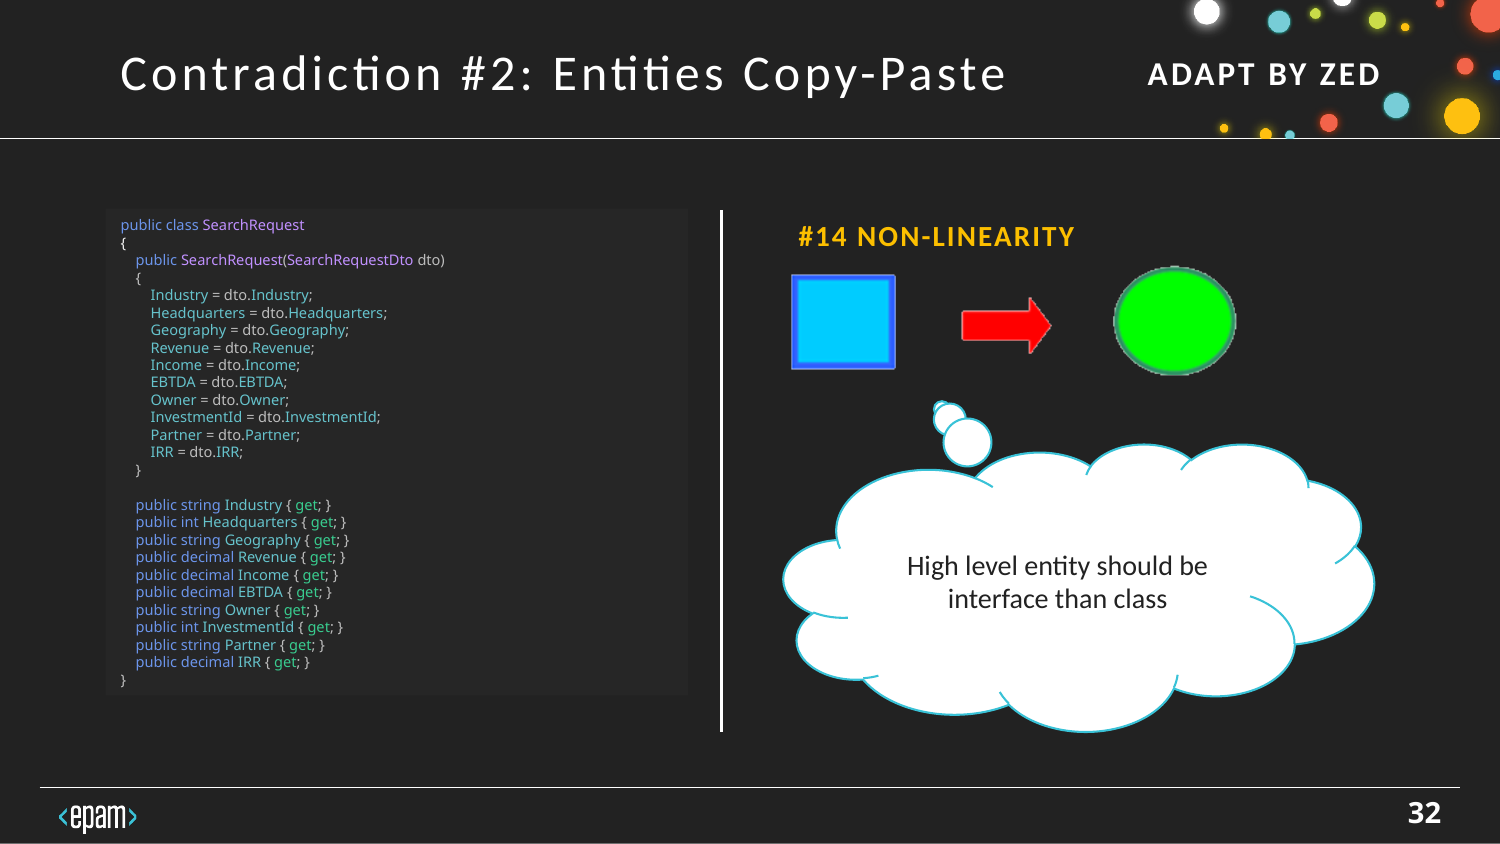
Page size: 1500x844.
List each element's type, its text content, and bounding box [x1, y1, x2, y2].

text_box High level entity should be interface than class [782, 443, 1376, 734]
text_box public class SearchRequest { public SearchRequest(SearchRequestDto dto) { Industry = dto.Industry; Headquarters = dto.Headquarters; Geography = dto.Geography; Revenue = dto.Revenue; Income = dto.Income; EBTDA = dto.EBTDA; Owner = dto.Owner; InvestmentId = dto.InvestmentId; Partner = dto.Partner; IRR = dto.IRR; } public string Industry { get; } public int Headquarters { get; } public string Geography { get; } public decimal Revenue { get; } public decimal Income { get; } public decimal EBTDA { get; } public string Owner { get; } public int InvestmentId { get; } public string Partner { get; } public decimal IRR { get; } } [105, 208, 688, 696]
list #14 NON-LINEARITY [783, 210, 1339, 257]
list Contradiction #2: Entities Copy-Paste [105, 43, 1058, 98]
text_box High level entity should be interface than class [932, 400, 993, 468]
slide_number 32 [1216, 791, 1442, 844]
picture [783, 256, 1245, 387]
picture [1064, 0, 1500, 139]
